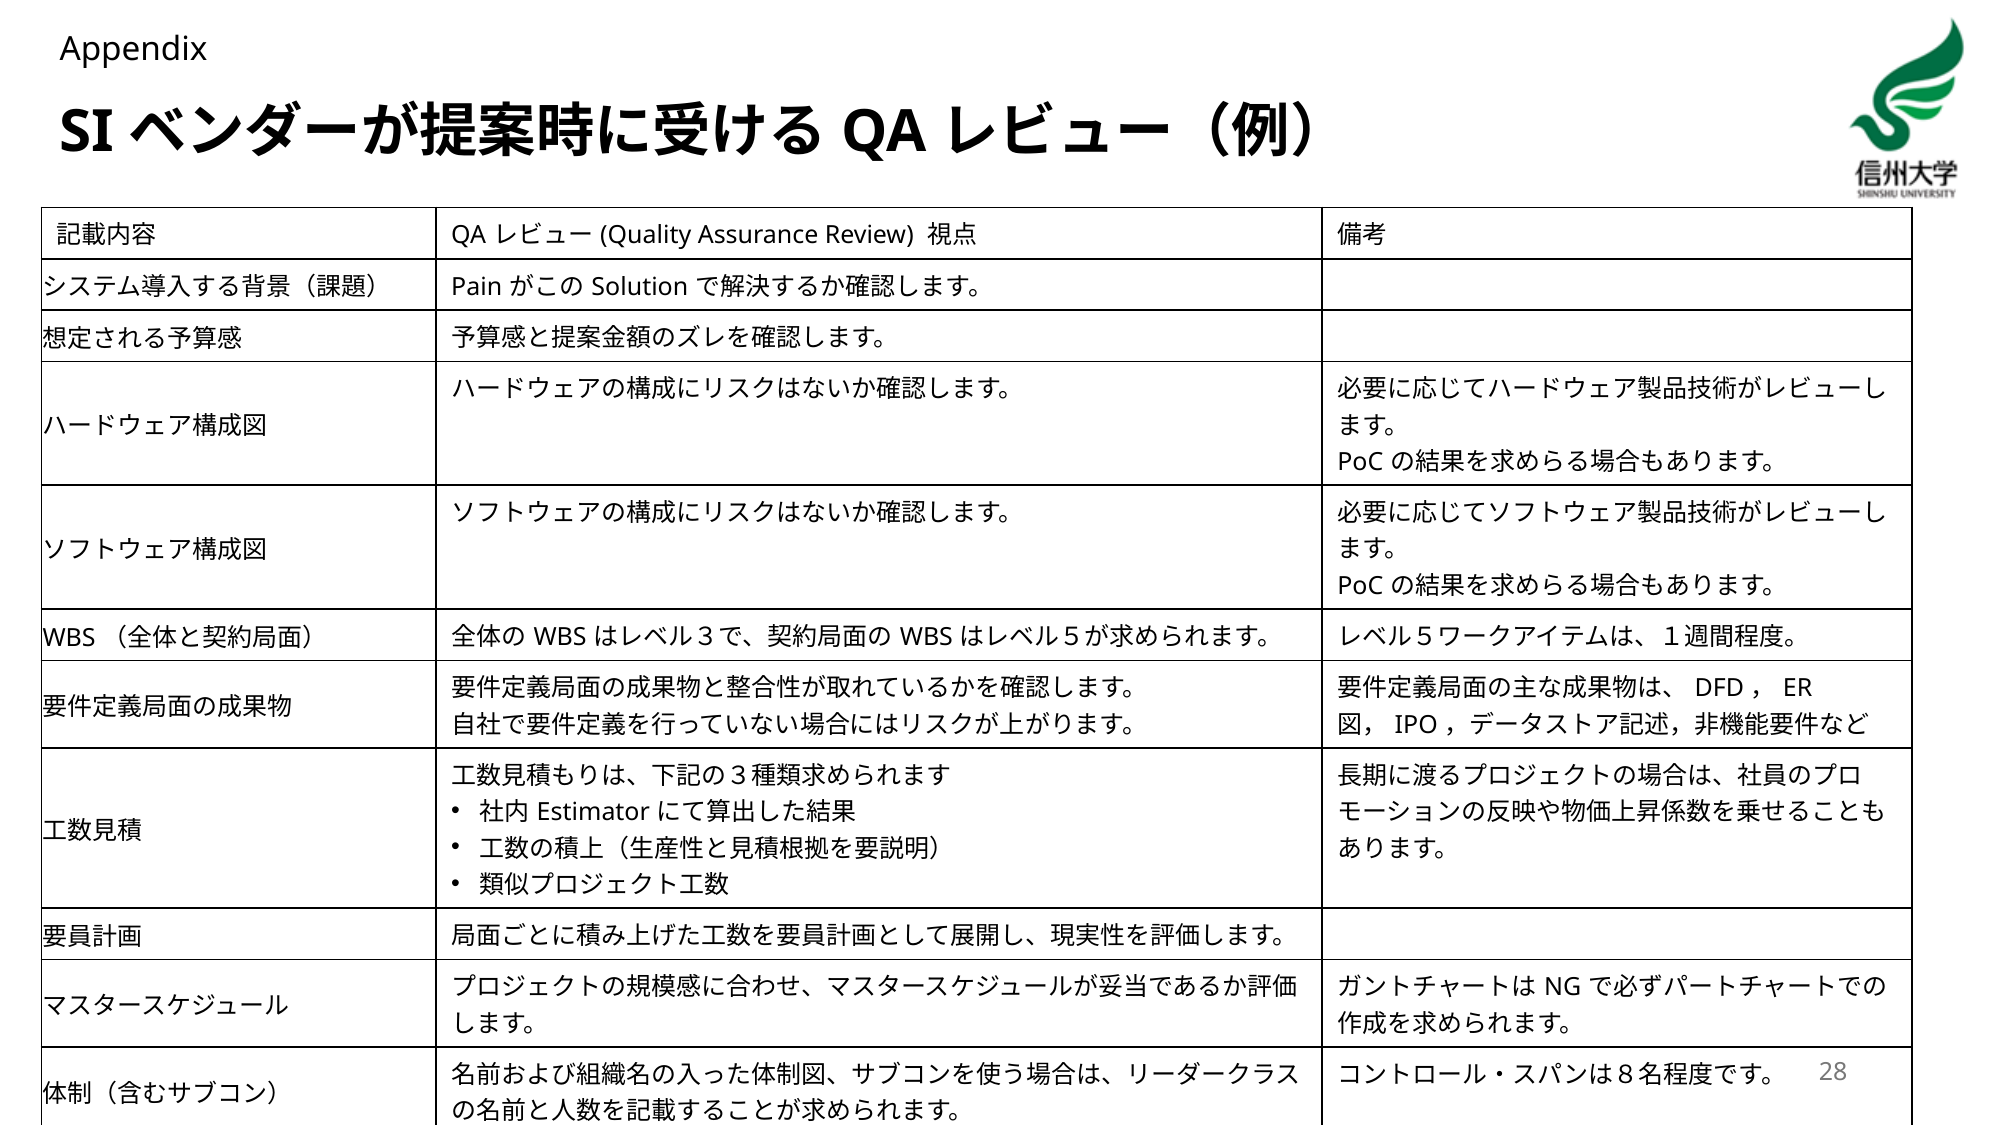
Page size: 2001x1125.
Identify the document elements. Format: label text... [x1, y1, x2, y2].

table_cell 局面ごとに積み上げた工数を要員計画として展開し、現実性を評価します。 [437, 909, 1321, 959]
table_header QAレビュー(Quality Assurance Review) 視点 [437, 208, 1321, 258]
table_cell 要件定義局面の主な成果物は、DFD，ER図，IPO，データストア記述，非機能要件など [1323, 661, 1911, 747]
table_cell [1323, 311, 1911, 361]
table_cell WBS（全体と契約局面） [42, 610, 435, 660]
title SIベンダーが提案時に受けるQAレビュー（例） [44, 93, 1770, 193]
table_cell ソフトウェア構成図 [42, 486, 435, 608]
table_cell マスタースケジュール [42, 960, 435, 1046]
table_cell PainがこのSolutionで解決するか確認します。 [437, 260, 1321, 309]
table_cell 要件定義局面の成果物 [42, 661, 435, 747]
table_cell ガントチャートはNGで必ずパートチャートでの作成を求められます。 [1323, 960, 1911, 1046]
table_cell 要員計画 [42, 909, 435, 959]
table_cell ハードウェアの構成にリスクはないか確認します。 [437, 362, 1321, 484]
table_cell 想定される予算感 [42, 311, 435, 361]
table_cell 体制（含むサブコン） [42, 1048, 435, 1125]
table_cell [1323, 909, 1911, 959]
table_cell レベル５ワークアイテムは、１週間程度。 [1323, 610, 1911, 660]
table_cell コントロール・スパンは８名程度です。 [1323, 1048, 1911, 1125]
table_cell 名前および組織名の入った体制図、サブコンを使う場合は、リーダークラスの名前と人数を記載することが求められます。 [437, 1048, 1321, 1125]
table_cell 工数見積もりは、下記の３種類求められます 社内Estimatorにて算出した結果 工数の積上（生産性と見積根拠を要説明） 類似プロジェクト工数 [437, 749, 1321, 907]
table_cell 全体のWBSはレベル３で、契約局面のWBSはレベル５が求められます。 [437, 610, 1321, 660]
table_cell ハードウェア構成図 [42, 362, 435, 484]
table_cell 必要に応じてハードウェア製品技術がレビューします。 PoCの結果を求めらる場合もあります。 [1323, 362, 1911, 484]
picture [1816, 13, 1989, 216]
table_cell システム導入する背景（課題） [42, 260, 435, 309]
table_cell ソフトウェアの構成にリスクはないか確認します。 [437, 486, 1321, 608]
table_header 記載内容 [42, 208, 435, 258]
table_header 備考 [1323, 208, 1911, 258]
list Appendix [44, 24, 1770, 85]
slide_number 28 [1412, 1042, 1863, 1103]
table_cell 予算感と提案金額のズレを確認します。 [437, 311, 1321, 361]
table_cell [1323, 260, 1911, 309]
table_cell プロジェクトの規模感に合わせ、マスタースケジュールが妥当であるか評価します。 [437, 960, 1321, 1046]
table_cell 工数見積 [42, 749, 435, 907]
table_cell 長期に渡るプロジェクトの場合は、社員のプロモーションの反映や物価上昇係数を乗せることもあります。 [1323, 749, 1911, 907]
table_cell 必要に応じてソフトウェア製品技術がレビューします。 PoCの結果を求めらる場合もあります。 [1323, 486, 1911, 608]
table_cell 要件定義局面の成果物と整合性が取れているかを確認します。 自社で要件定義を行っていない場合にはリスクが上がります。 [437, 661, 1321, 747]
